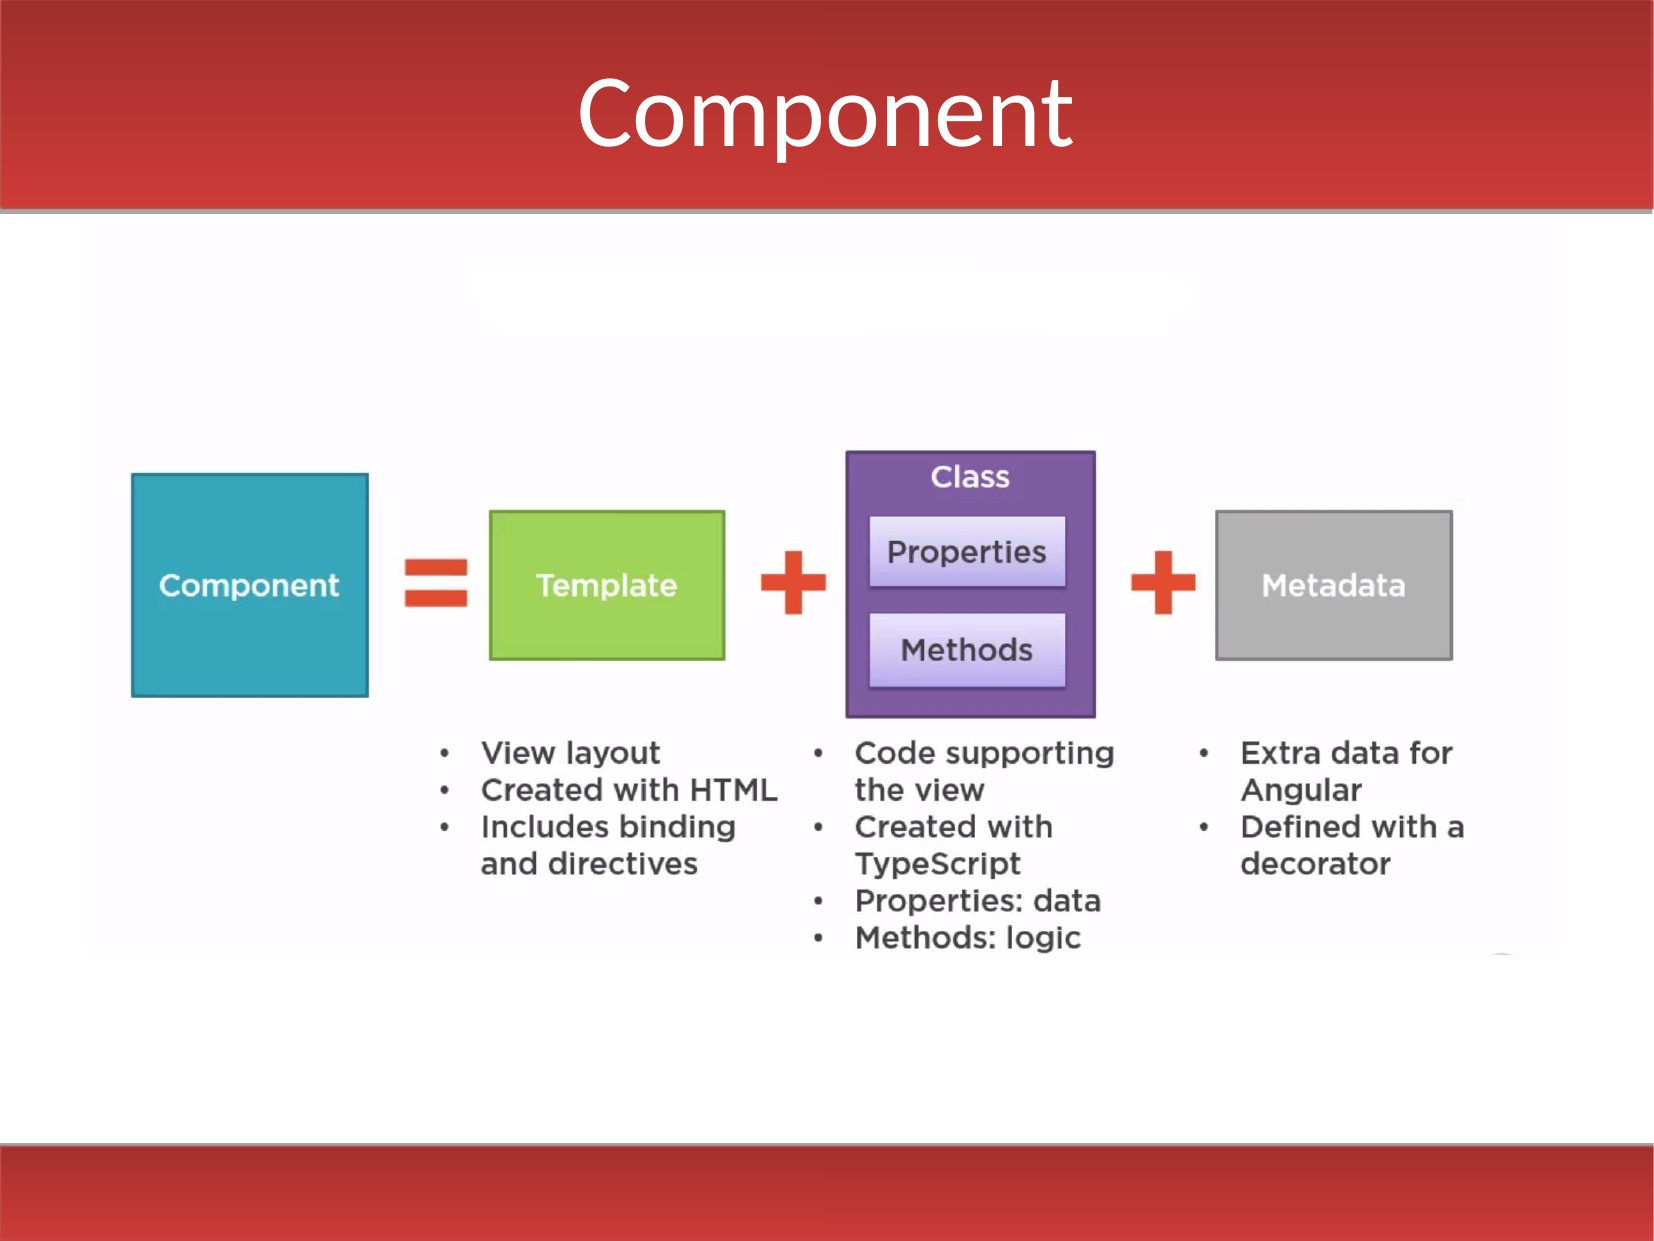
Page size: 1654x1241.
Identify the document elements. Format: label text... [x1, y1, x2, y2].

text_box [58, 236, 1595, 1055]
text_box Component [58, 31, 1595, 178]
picture [89, 219, 1561, 955]
picture [0, 1143, 1654, 1241]
picture [0, 0, 1654, 214]
